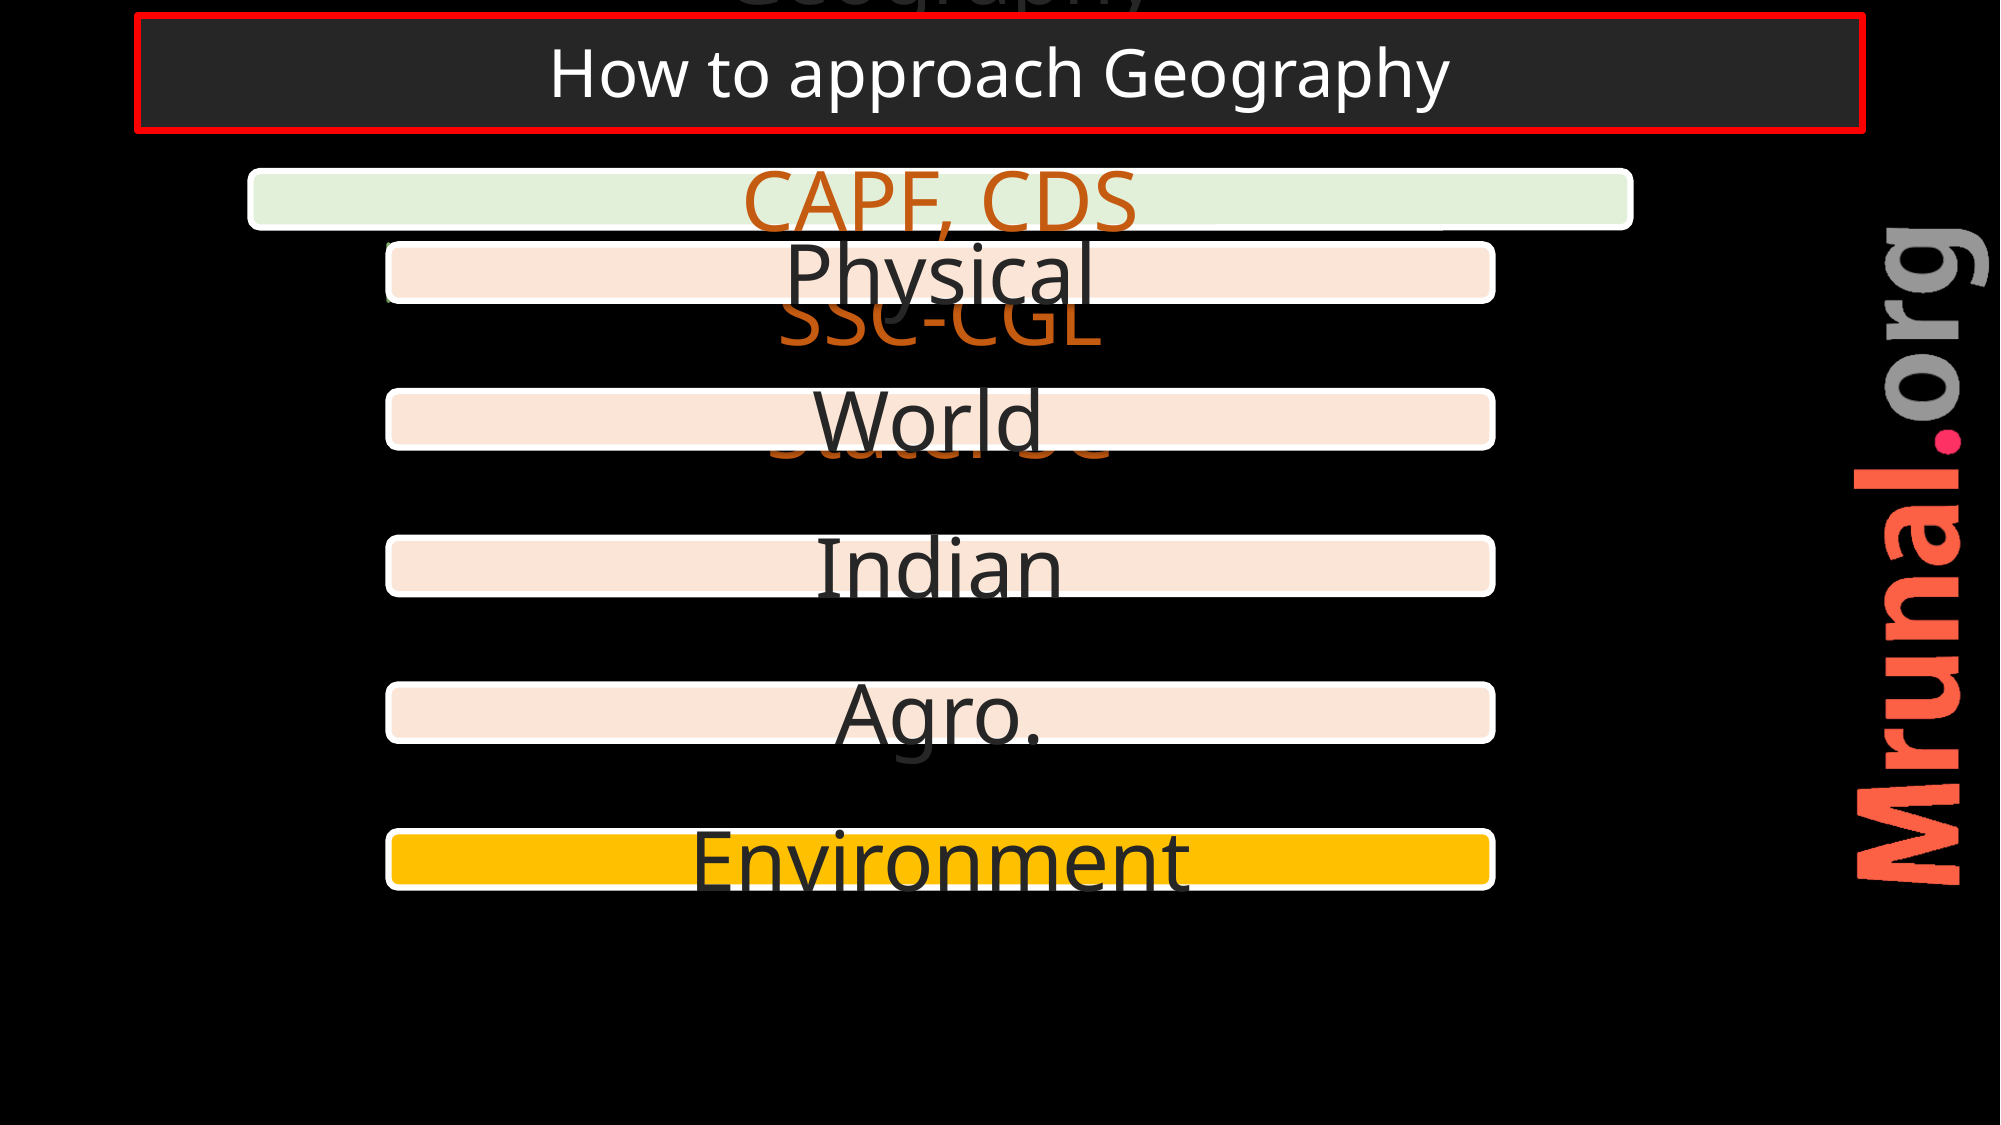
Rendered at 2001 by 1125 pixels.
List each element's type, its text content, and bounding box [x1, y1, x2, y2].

title How to approach Geography [134, 12, 1866, 134]
picture [1832, 223, 2000, 894]
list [77, 170, 1804, 1035]
